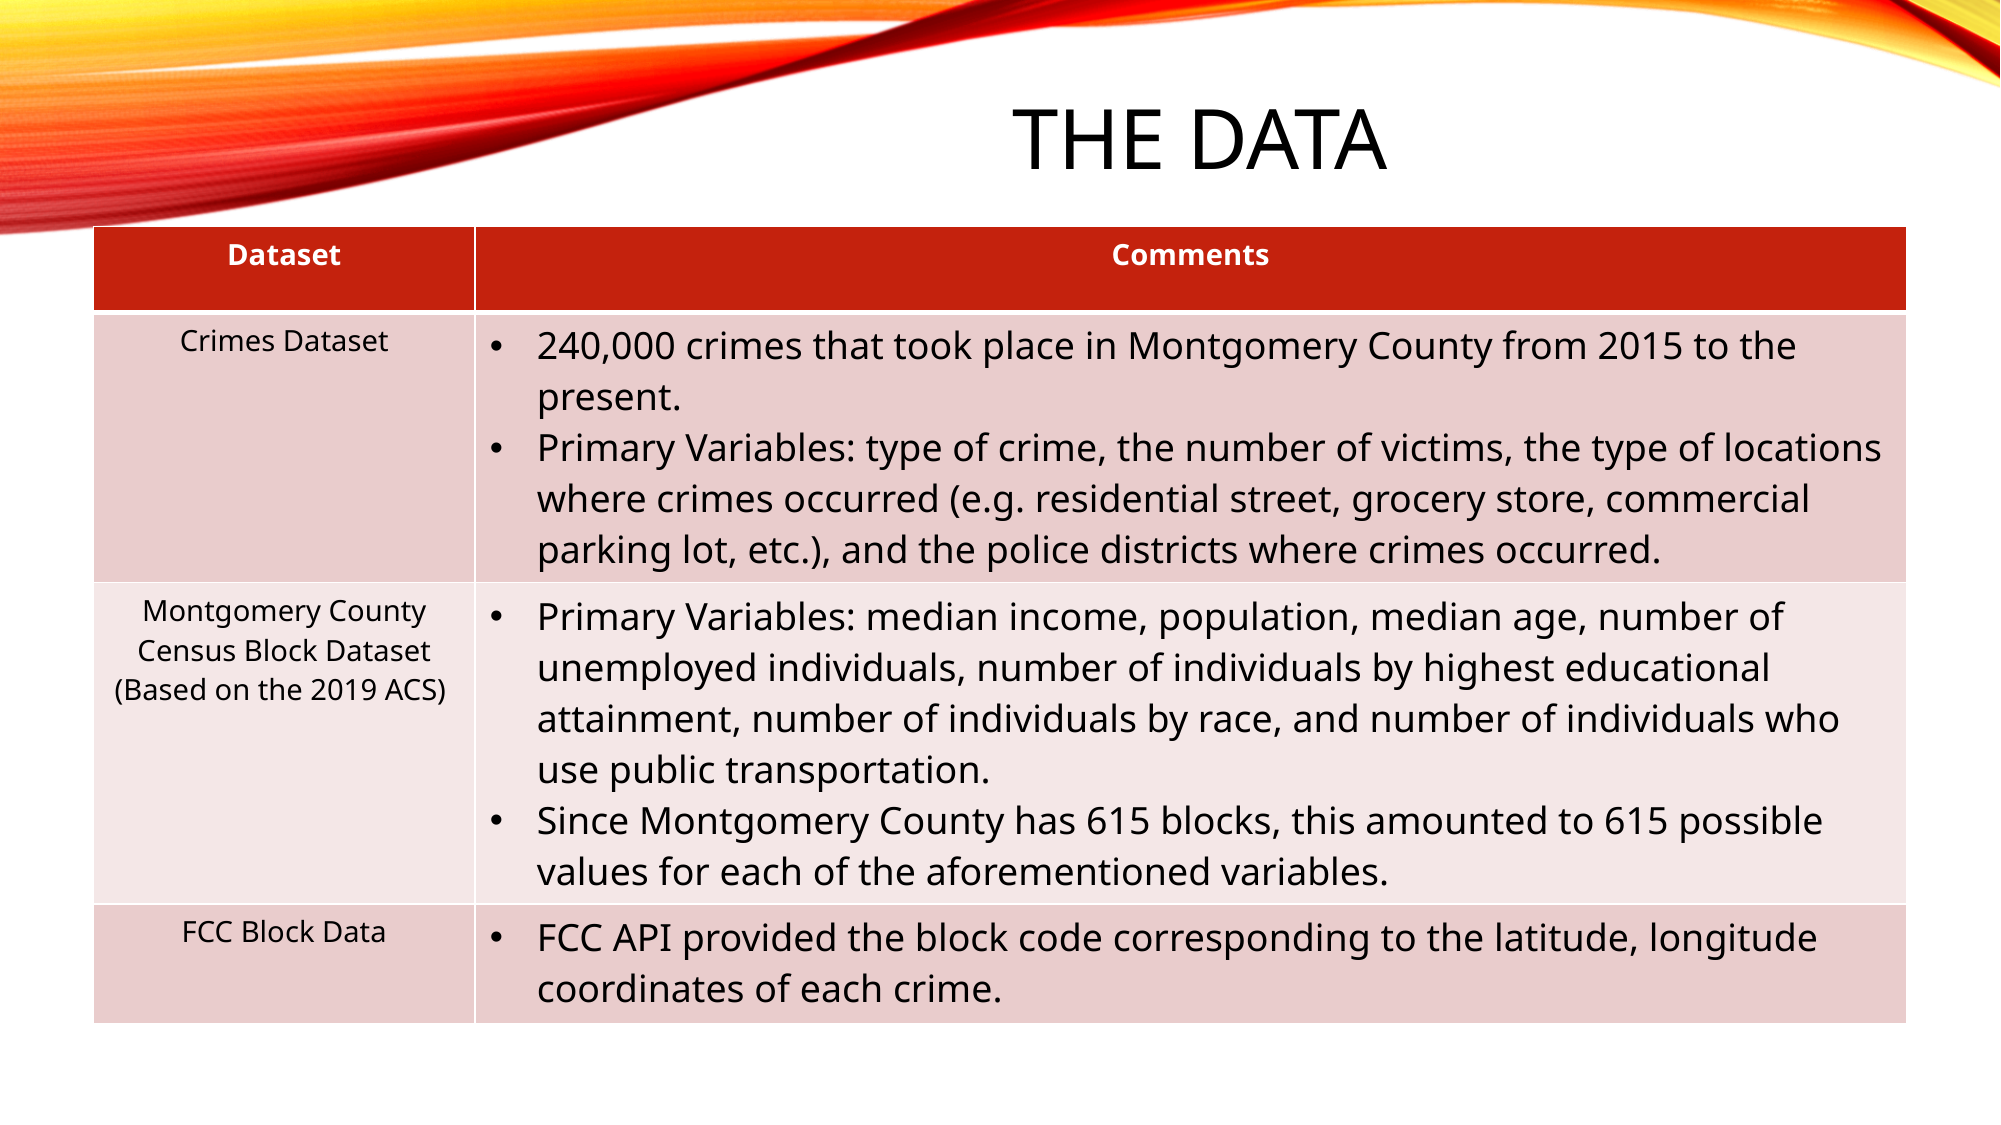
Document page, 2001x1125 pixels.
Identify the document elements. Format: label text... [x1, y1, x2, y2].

table_cell Crimes Dataset [94, 315, 474, 582]
title The Data [493, 36, 1907, 226]
table_cell FCC Block Data [94, 905, 474, 1023]
table_header Comments [476, 227, 1906, 310]
table_header Dataset [94, 227, 474, 310]
picture [0, 0, 2000, 237]
table_cell Montgomery County Census Block Dataset (Based on the 2019 ACS) [94, 583, 474, 903]
table_cell FCC API provided the block code corresponding to the latitude, longitude coordinates of each crime. [476, 905, 1906, 1023]
table_cell Primary Variables: median income, population, median age, number of unemployed individuals, number of individuals by highest educational attainment, number of individuals by race, and number of individuals who use public transportation. Since Montgomery County has 615 blocks, this amounted to 615 possible values for each of the aforementioned variables. [476, 583, 1906, 903]
table_cell 240,000 crimes that took place in Montgomery County from 2015 to the present. Primary Variables: type of crime, the number of victims, the type of locations where crimes occurred (e.g. residential street, grocery store, commercial parking lot, etc.), and the police districts where crimes occurred. [476, 315, 1906, 582]
